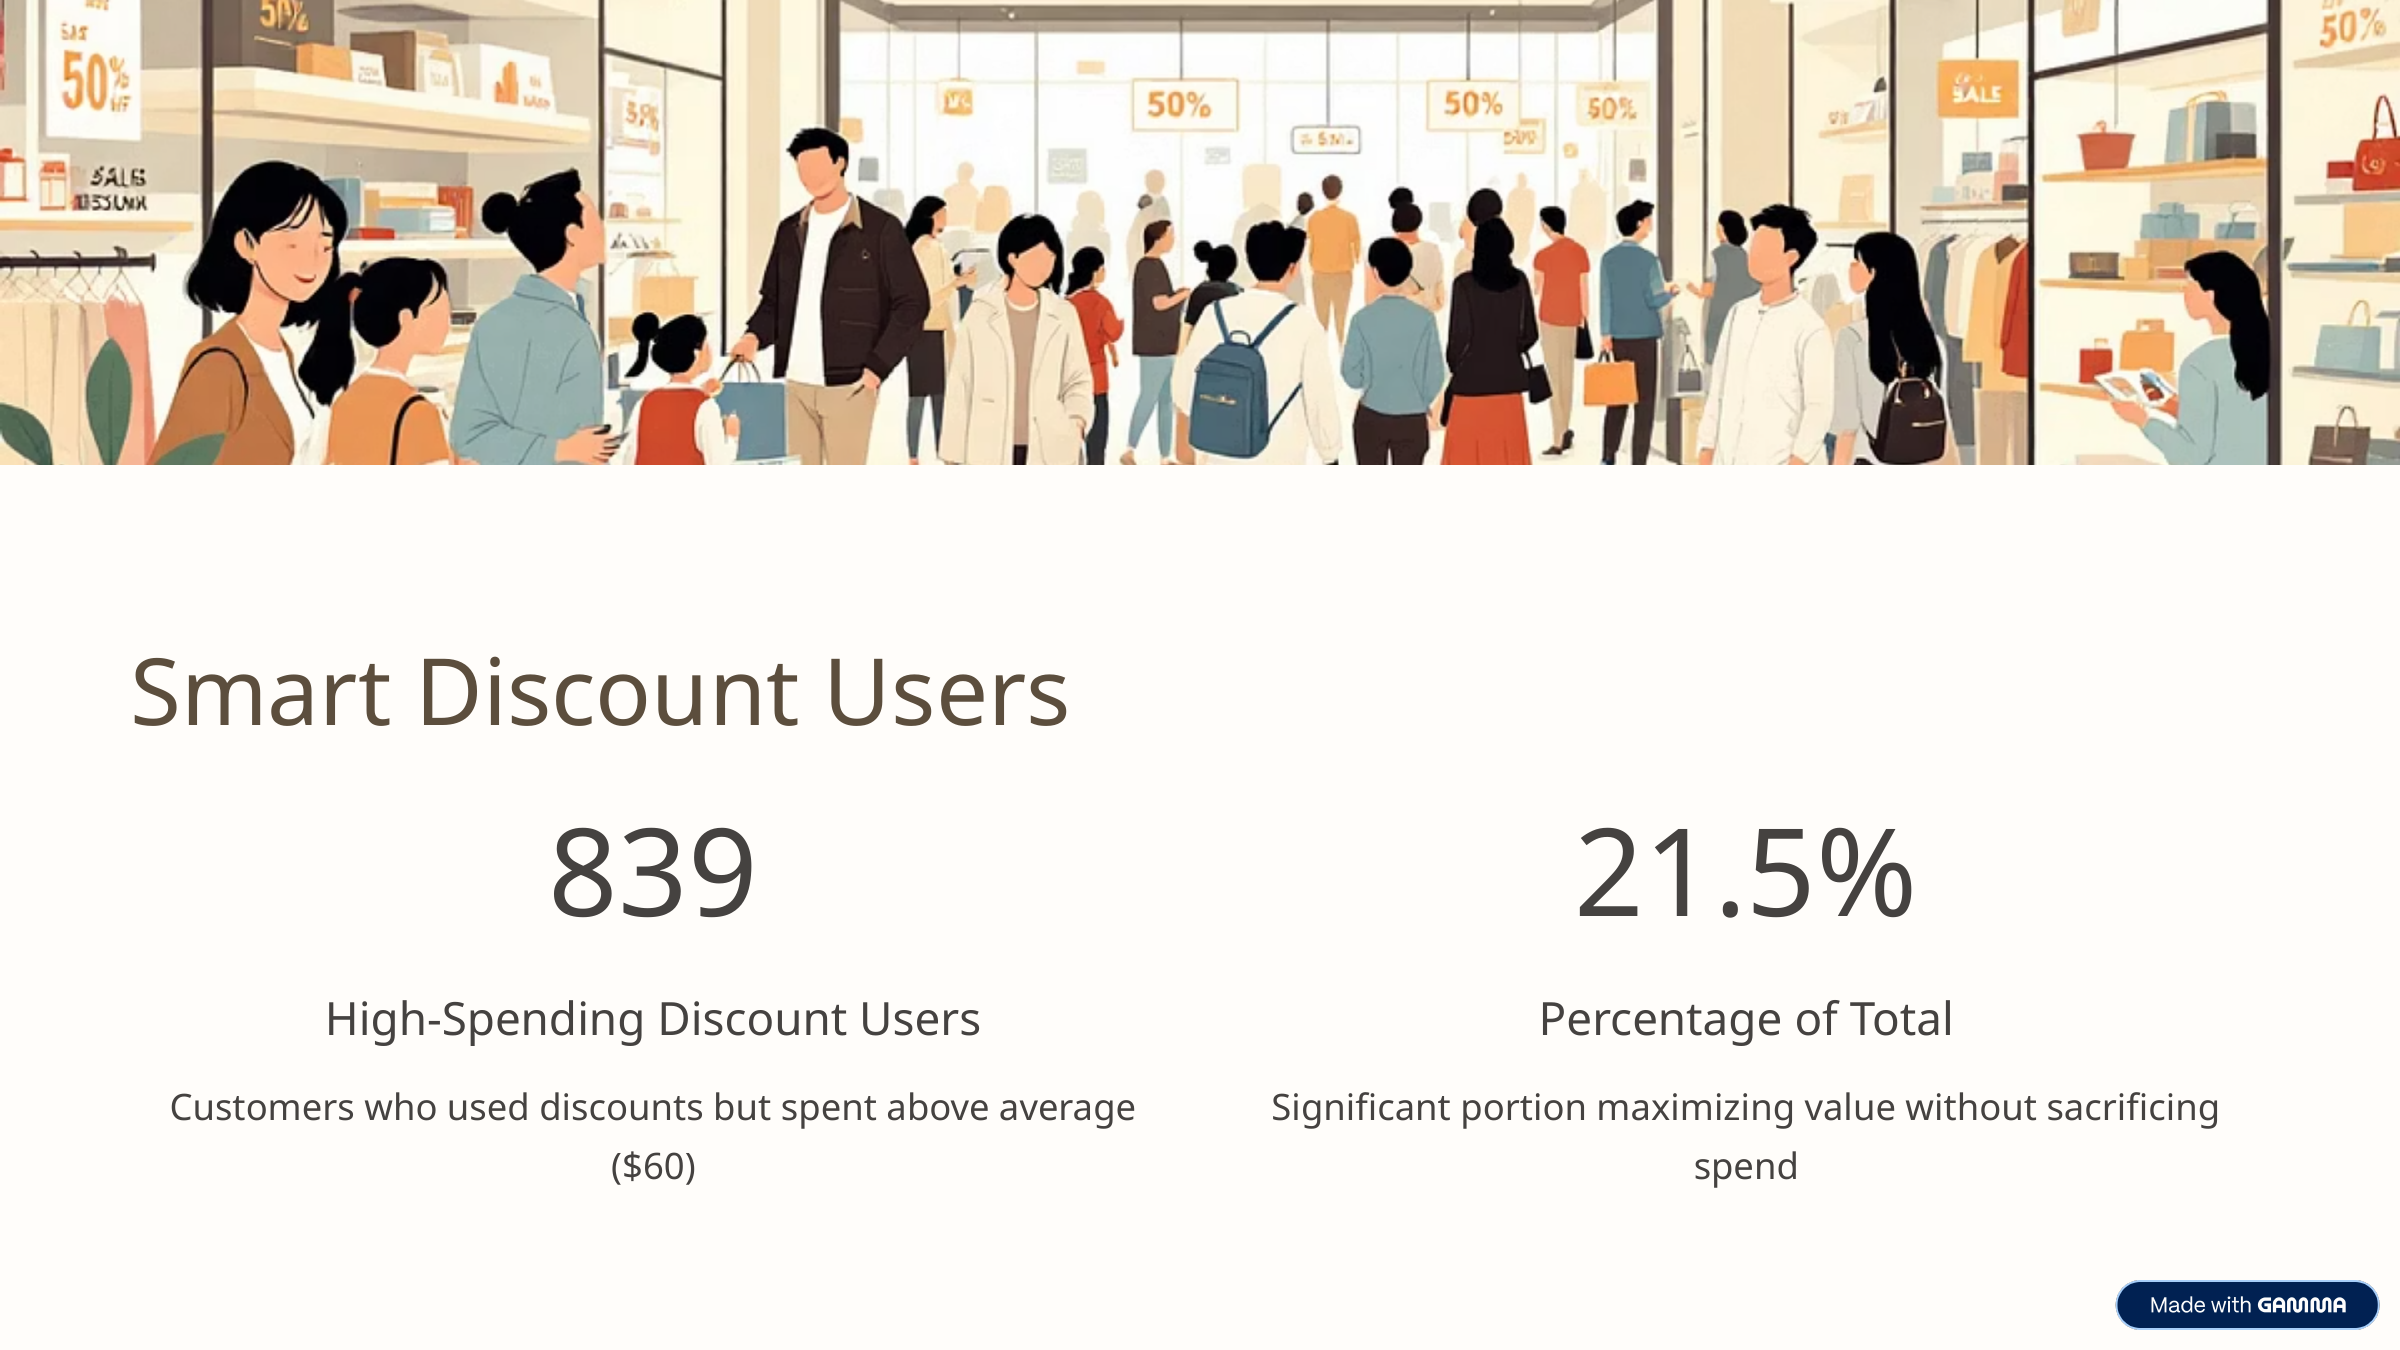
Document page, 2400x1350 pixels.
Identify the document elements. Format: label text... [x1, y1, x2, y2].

text_box Percentage of Total [1513, 987, 1979, 1046]
picture [0, 0, 2400, 466]
text_box Significant portion maximizing value without sacrificing spend [1223, 1068, 2270, 1188]
text_box 839 [130, 818, 1177, 942]
text_box Smart Discount Users [130, 627, 1162, 745]
text_box Customers who used discounts but spent above average ($60) [130, 1068, 1177, 1188]
text_box High-Spending Discount Users [285, 987, 1022, 1046]
text_box 21.5% [1223, 818, 2270, 942]
picture [2106, 1271, 2389, 1339]
